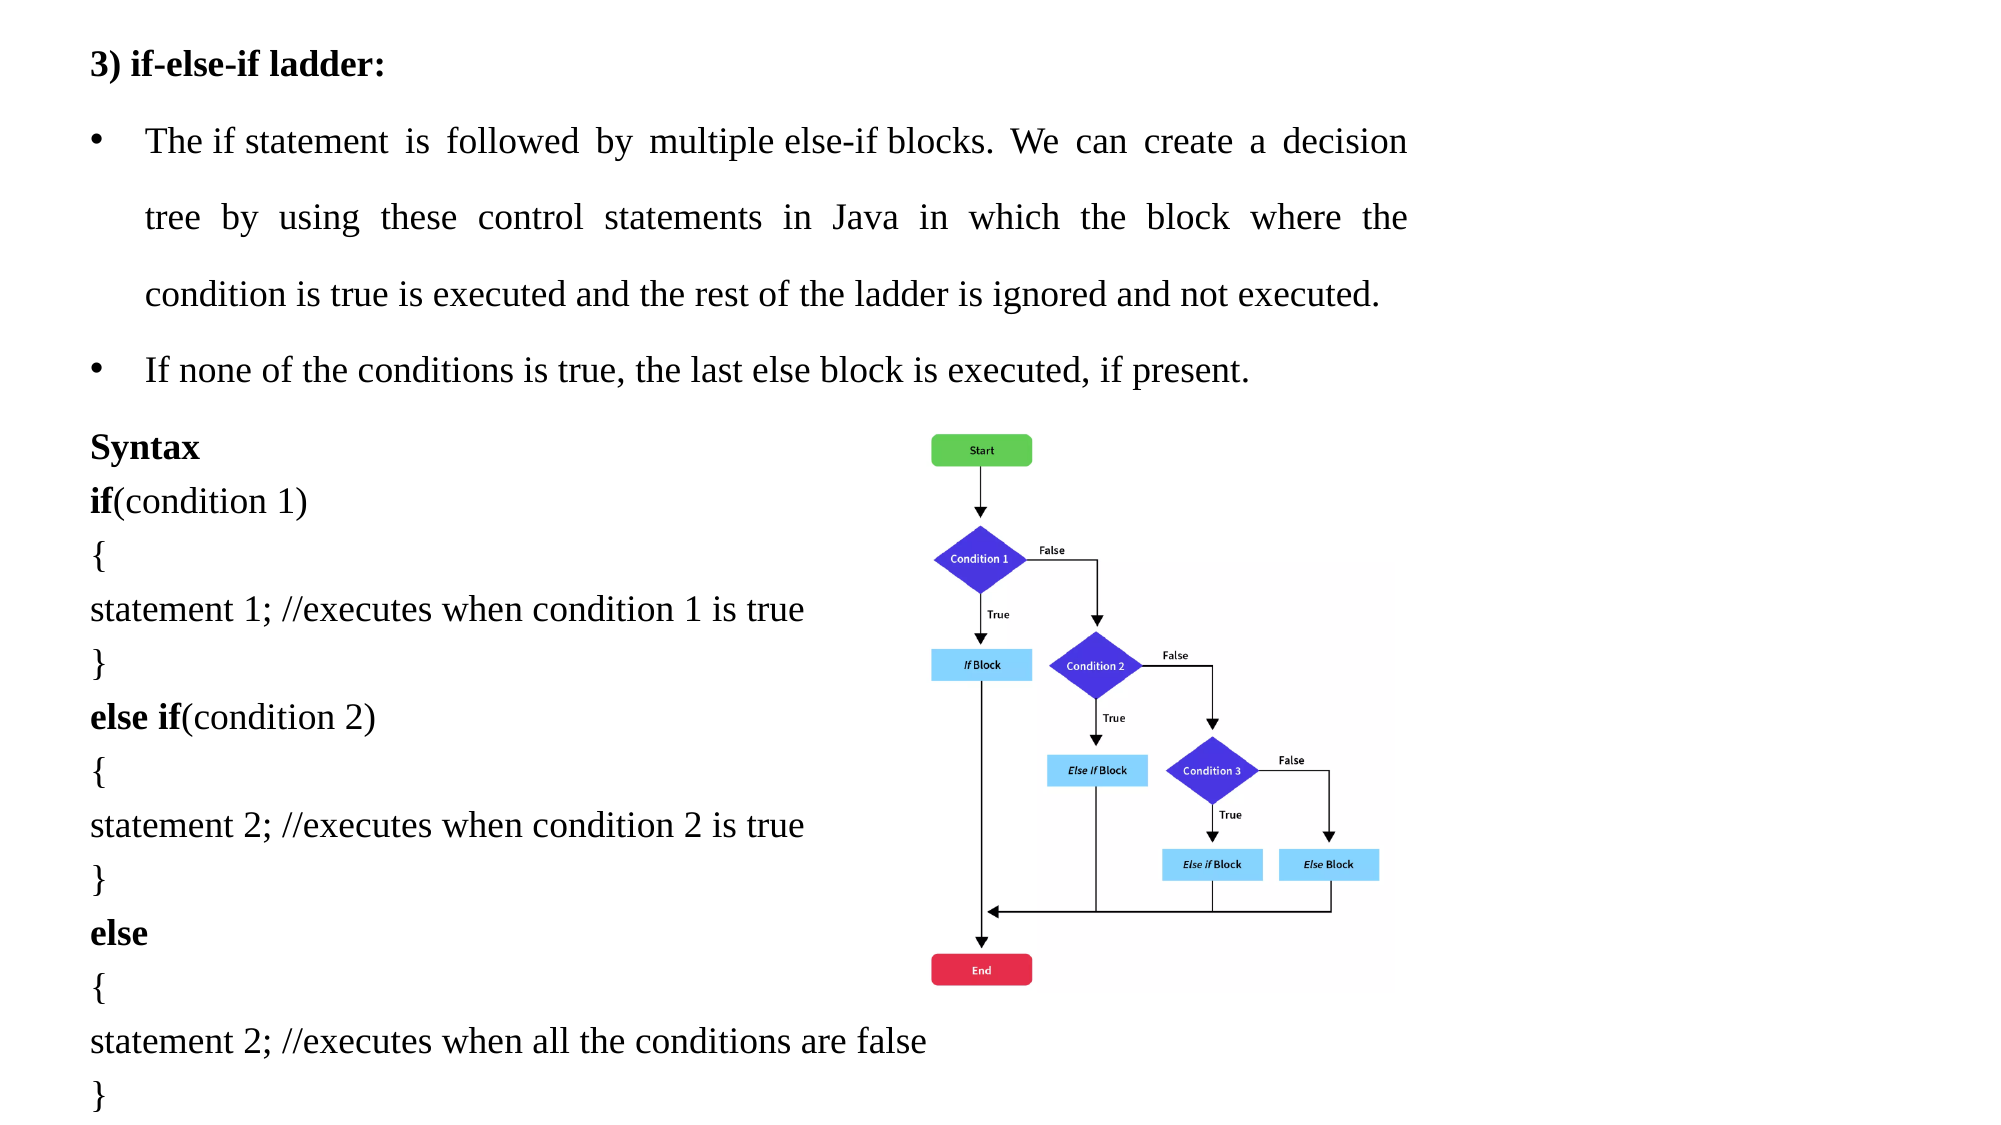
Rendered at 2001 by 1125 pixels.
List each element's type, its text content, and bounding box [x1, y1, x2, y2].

picture [913, 421, 1395, 993]
list 3) if-else-if ladder: The if statement is followed by multiple else-if blocks. We can create a decision tree by using these control statements in Java in which the block where the condition is true is executed and the rest of the ladder is ignored and not executed. If none of the conditions is true, the last else block is executed, if present. Syntax if(condition 1) { statement 1; //executes when condition 1 is true } else if(condition 2) { statement 2; //executes when condition 2 is true } else { statement 2; //executes when all the conditions are false } [75, 0, 1425, 1125]
